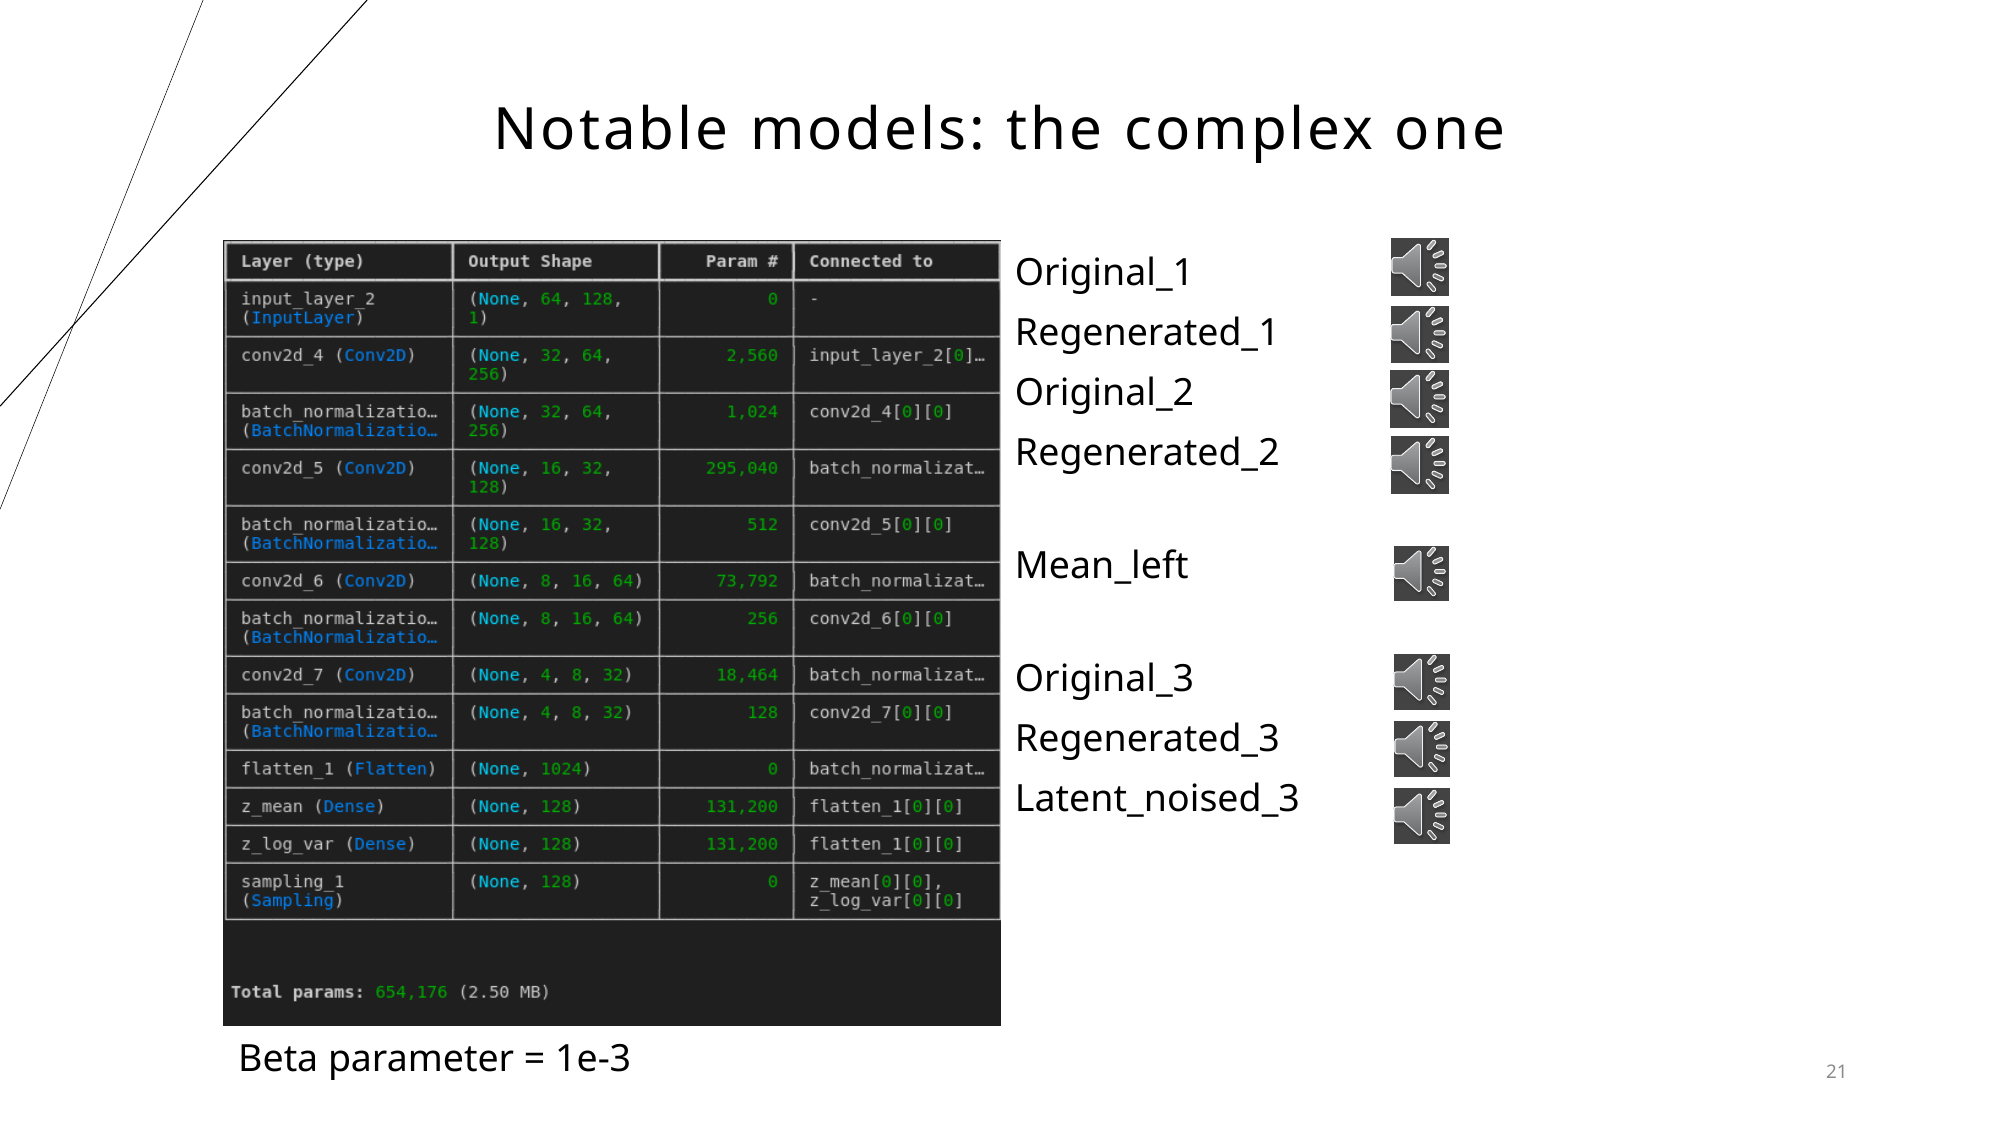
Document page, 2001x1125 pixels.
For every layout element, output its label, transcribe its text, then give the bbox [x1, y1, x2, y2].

picture [1392, 545, 1450, 602]
text_box Regenerated_1 [1001, 300, 1450, 360]
text_box Original_1 [1001, 240, 1450, 300]
picture [1389, 368, 1450, 429]
picture [223, 240, 1001, 1026]
text_box Mean_left [1001, 533, 1450, 594]
title Notable models: the complex one [309, 22, 1691, 240]
picture [1392, 787, 1451, 846]
text_box Original_3 [1001, 646, 1450, 706]
picture [1392, 652, 1451, 711]
text_box Regenerated_3 [1001, 706, 1450, 766]
picture [1390, 237, 1450, 297]
text_box Latent_noised_3 [1001, 766, 1450, 827]
slide_number 21 [1412, 1042, 1863, 1103]
picture [1393, 719, 1452, 778]
text_box Original_2 [1001, 360, 1450, 420]
picture [1390, 435, 1450, 495]
picture [1390, 304, 1450, 365]
text_box Regenerated_2 [1001, 420, 1450, 481]
text_box Beta parameter = 1e-3 [223, 1026, 673, 1087]
